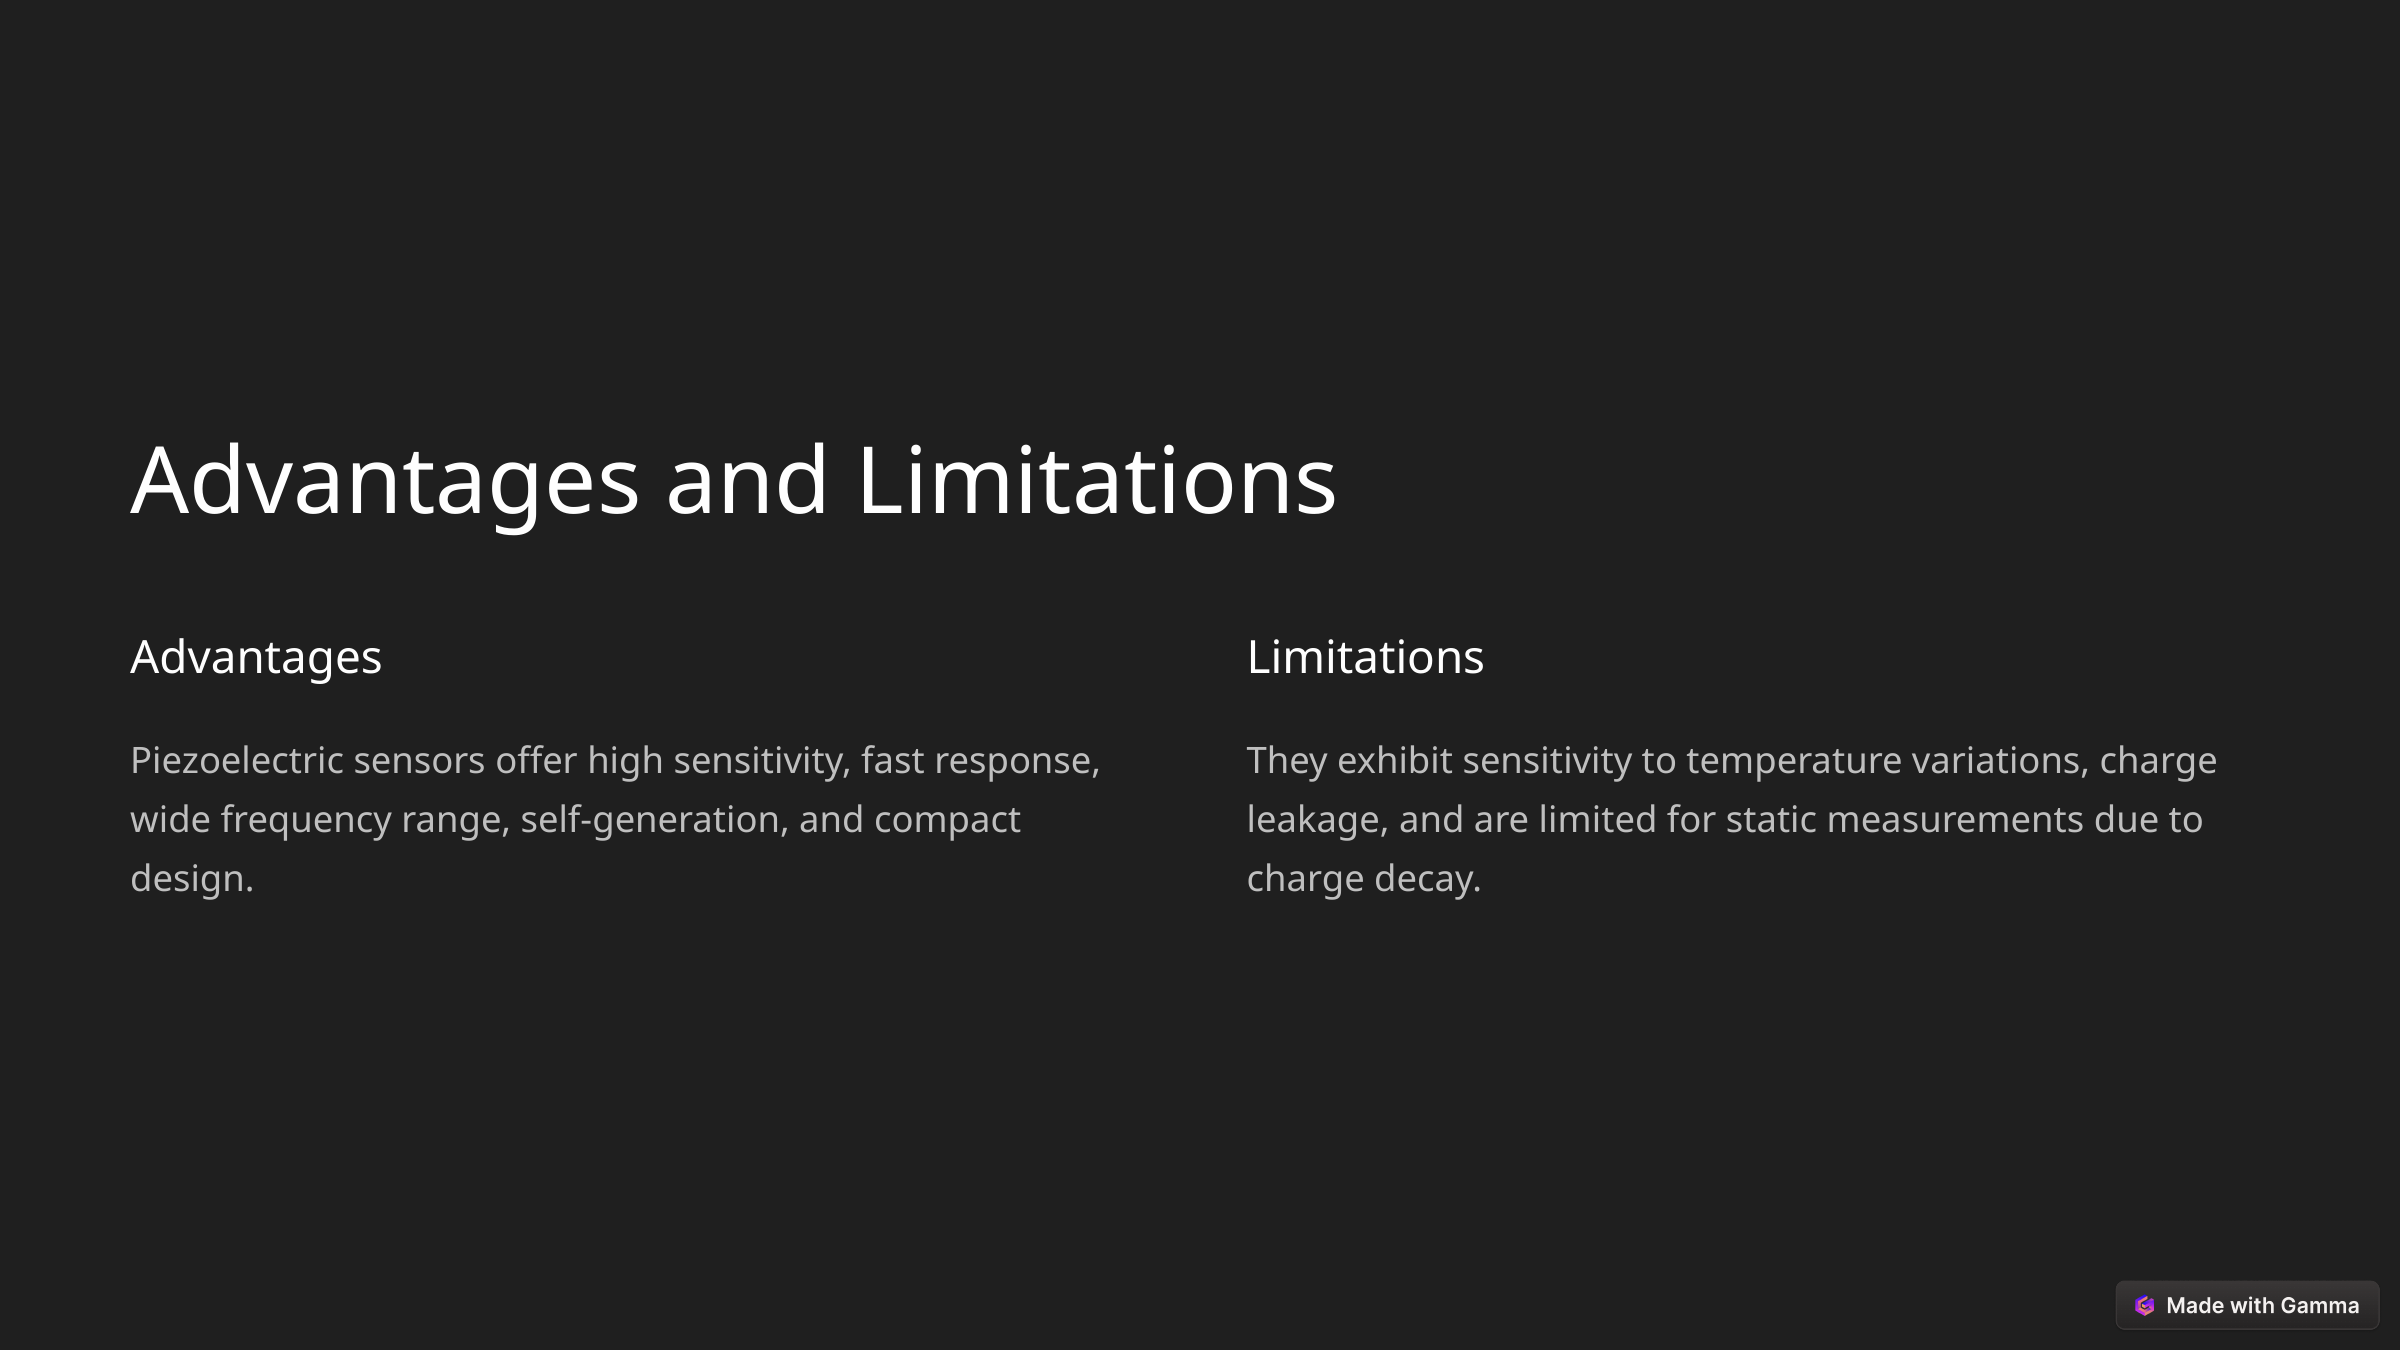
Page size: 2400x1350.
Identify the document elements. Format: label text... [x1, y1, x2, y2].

picture [2106, 1271, 2389, 1339]
text_box Advantages [130, 625, 596, 684]
text_box They exhibit sensitivity to temperature variations, charge leakage, and are limited for static measurements due to charge decay. [1246, 721, 2271, 900]
text_box Piezoelectric sensors offer high sensitivity, fast response, wide frequency range, self-generation, and compact design. [130, 721, 1155, 900]
text_box Limitations [1246, 625, 1712, 684]
text_box Advantages and Limitations [130, 416, 1334, 533]
